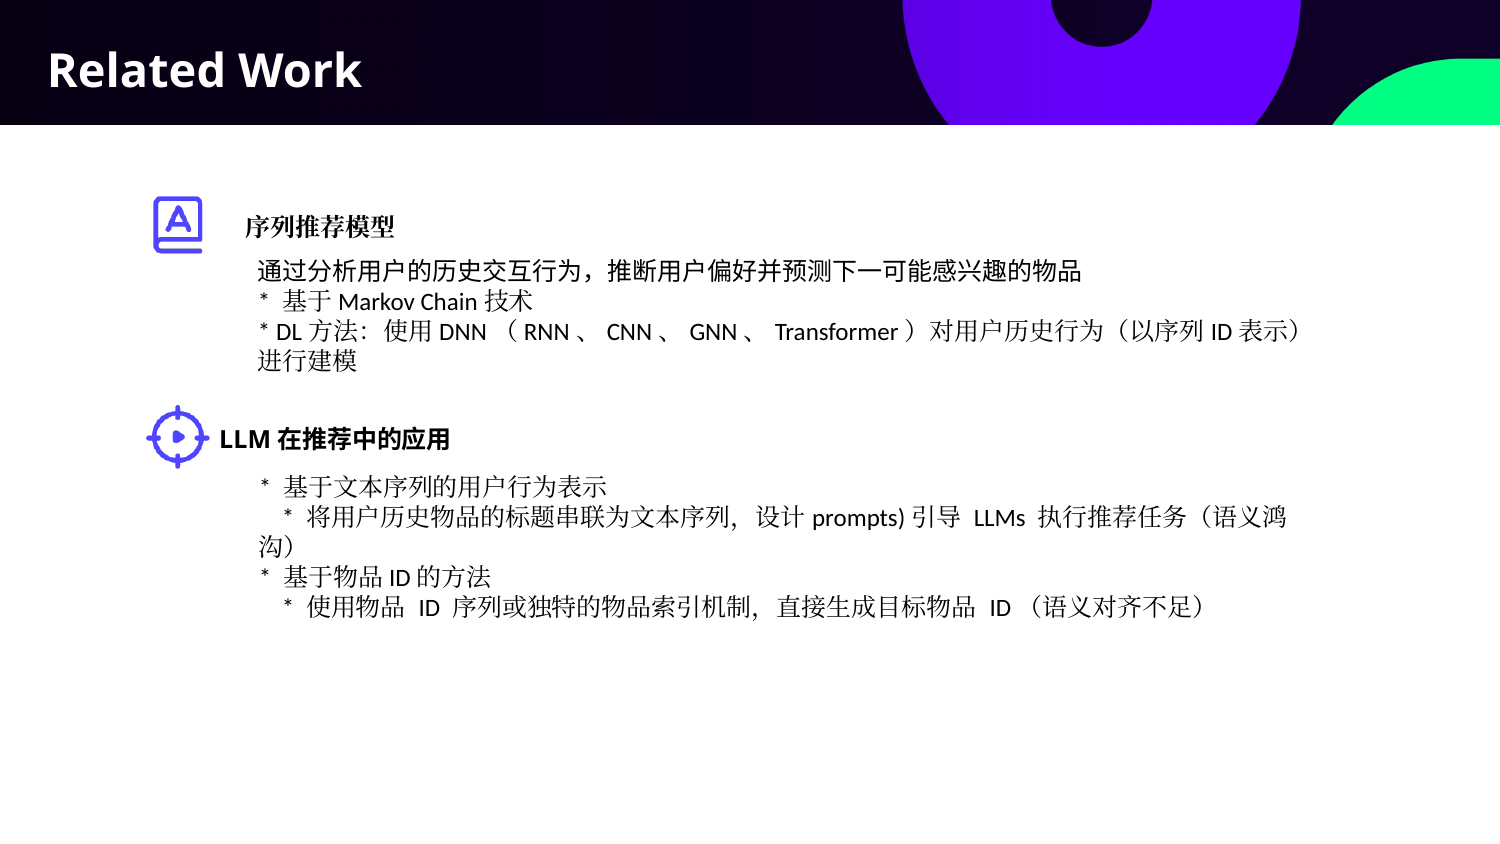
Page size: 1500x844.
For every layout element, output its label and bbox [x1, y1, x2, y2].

picture [0, 0, 1500, 125]
text_box [137, 185, 1334, 385]
text_box [0, 125, 1500, 844]
text_box [137, 397, 1334, 601]
